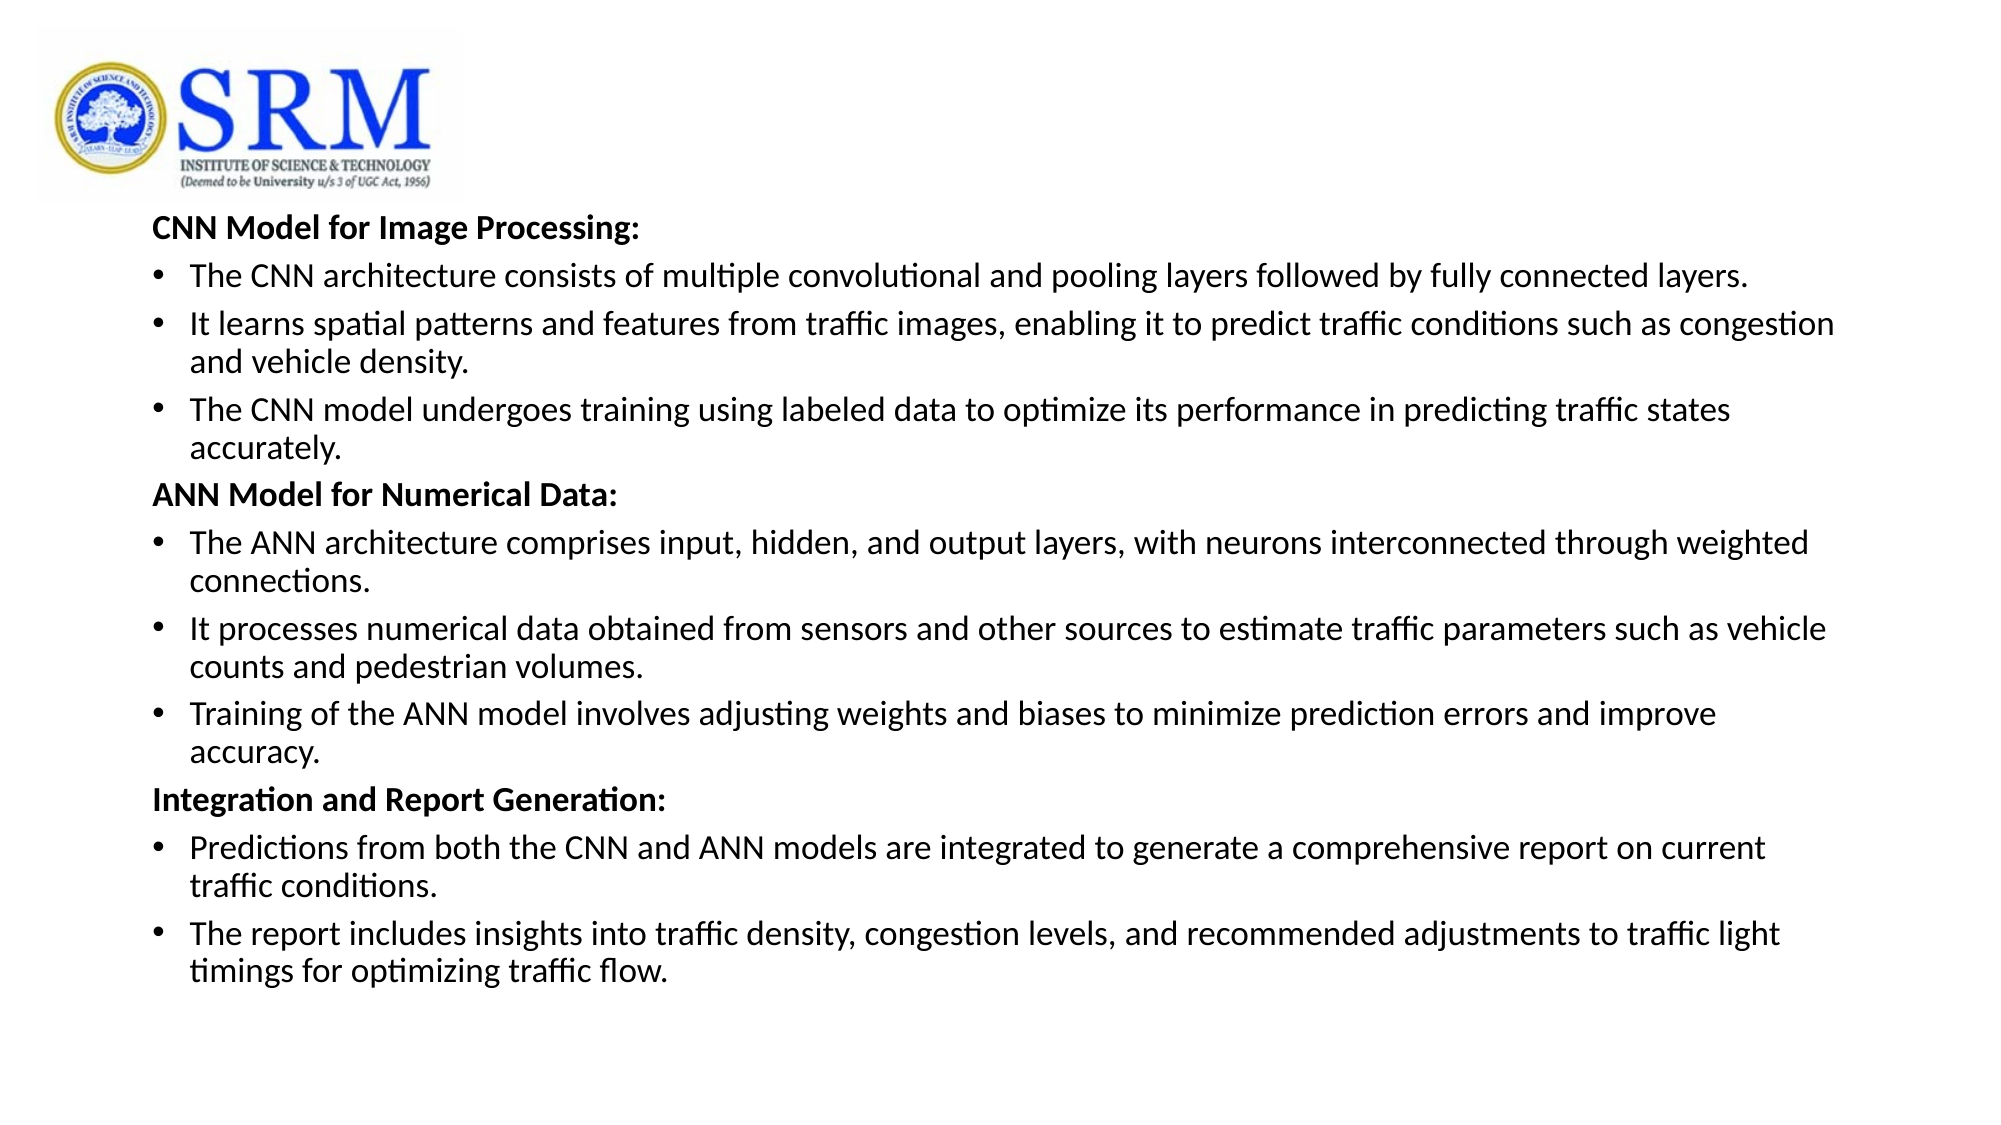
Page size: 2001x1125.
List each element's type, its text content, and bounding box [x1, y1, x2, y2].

picture [37, 26, 463, 203]
list CNN Model for Image Processing: The CNN architecture consists of multiple convolutional and pooling layers followed by fully connected layers. It learns spatial patterns and features from traffic images, enabling it to predict traffic conditions such as congestion and vehicle density. The CNN model undergoes training using labeled data to optimize its performance in predicting traffic states accurately. ANN Model for Numerical Data: The ANN architecture comprises input, hidden, and output layers, with neurons interconnected through weighted connections. It processes numerical data obtained from sensors and other sources to estimate traffic parameters such as vehicle counts and pedestrian volumes. Training of the ANN model involves adjusting weights and biases to minimize prediction errors and improve accuracy. Integration and Report Generation: Predictions from both the CNN and ANN models are integrated to generate a comprehensive report on current traffic conditions. The report includes insights into traffic density, congestion levels, and recommended adjustments to traffic light timings for optimizing traffic flow. [137, 202, 1863, 1008]
